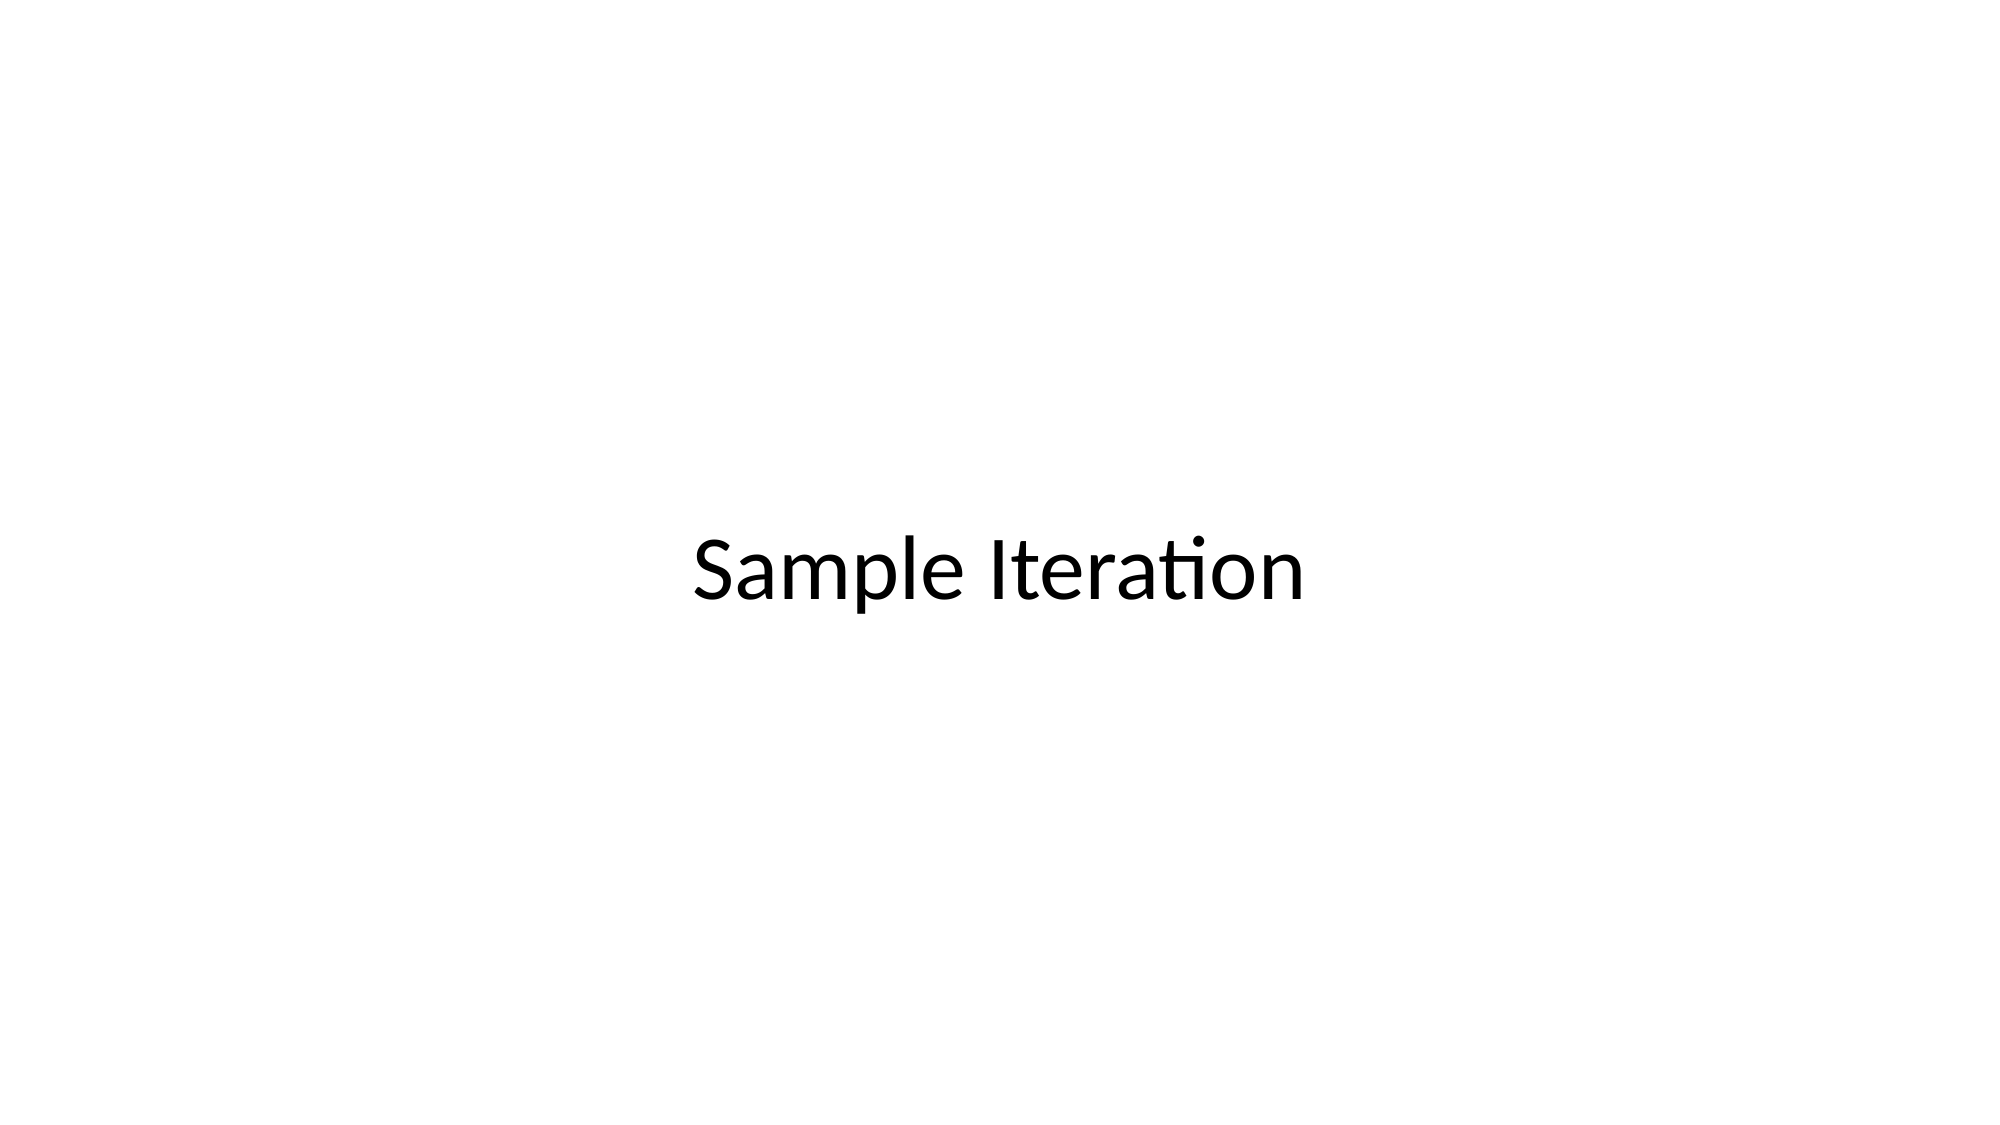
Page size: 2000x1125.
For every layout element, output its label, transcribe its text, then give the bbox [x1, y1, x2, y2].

title Sample Iteration [324, 468, 1675, 657]
